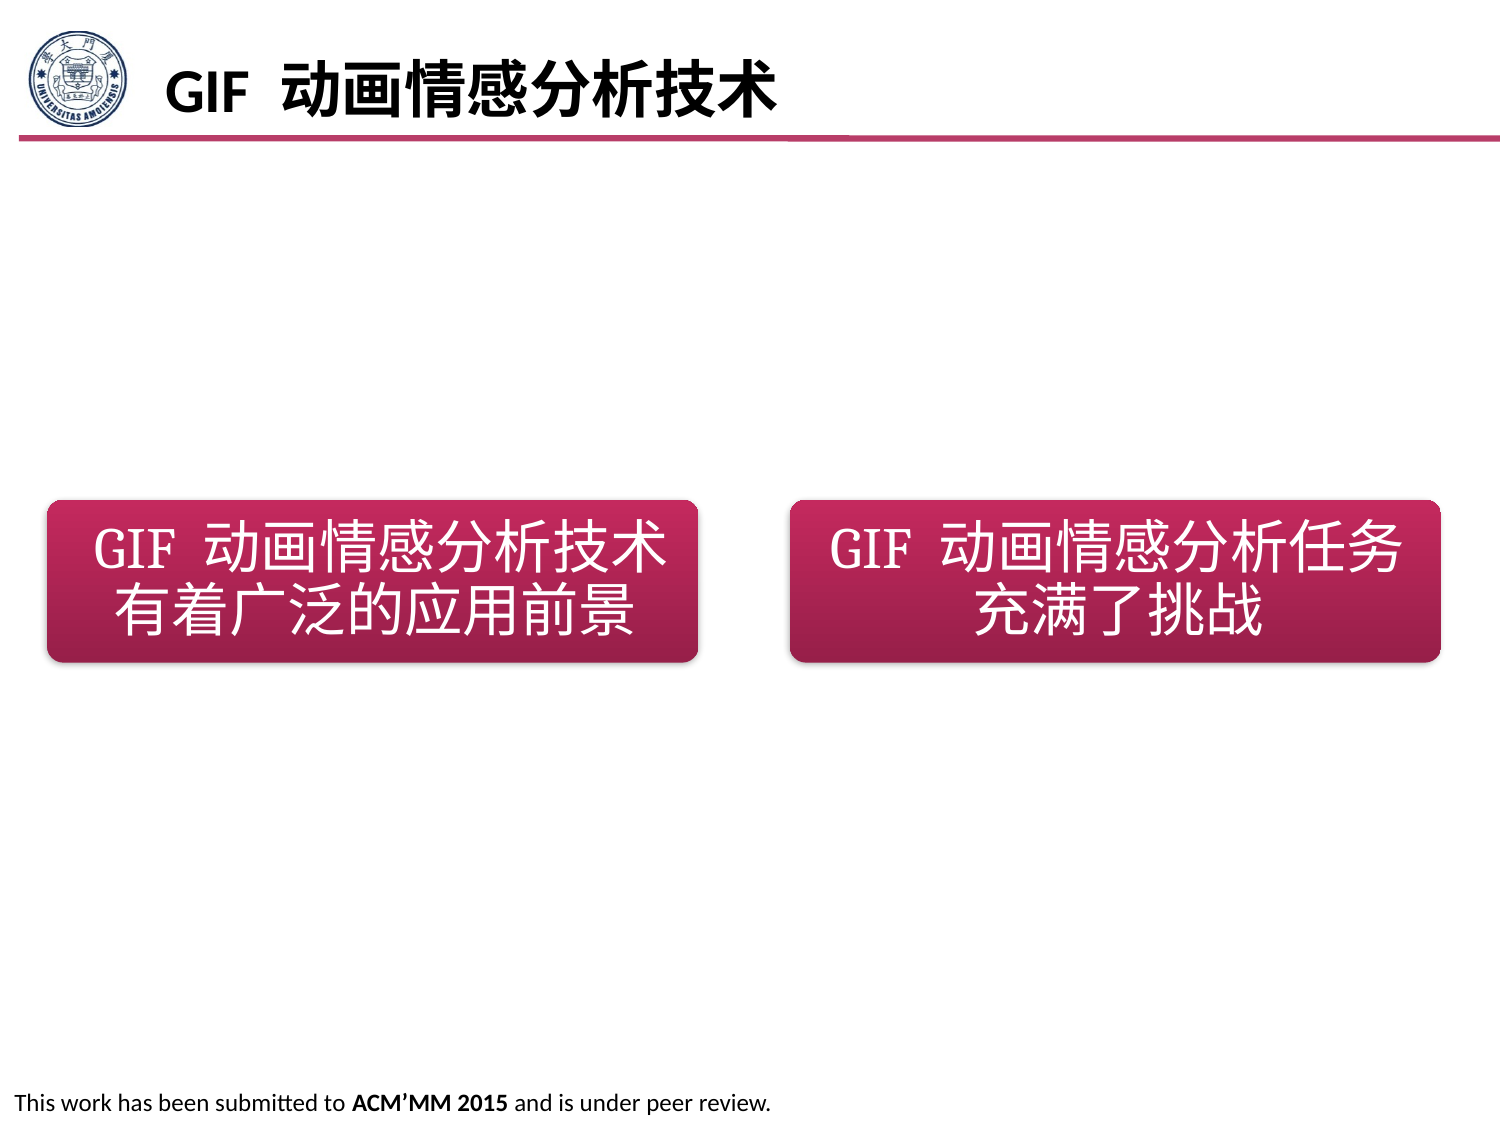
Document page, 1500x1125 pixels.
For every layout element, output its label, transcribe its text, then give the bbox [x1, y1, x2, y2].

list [46, 174, 1442, 988]
picture [19, 31, 136, 127]
title GIF 动画情感分析技术 [149, 37, 1426, 138]
text_box This work has been submitted to ACM’MM 2015 and is under peer review. [0, 1079, 787, 1125]
